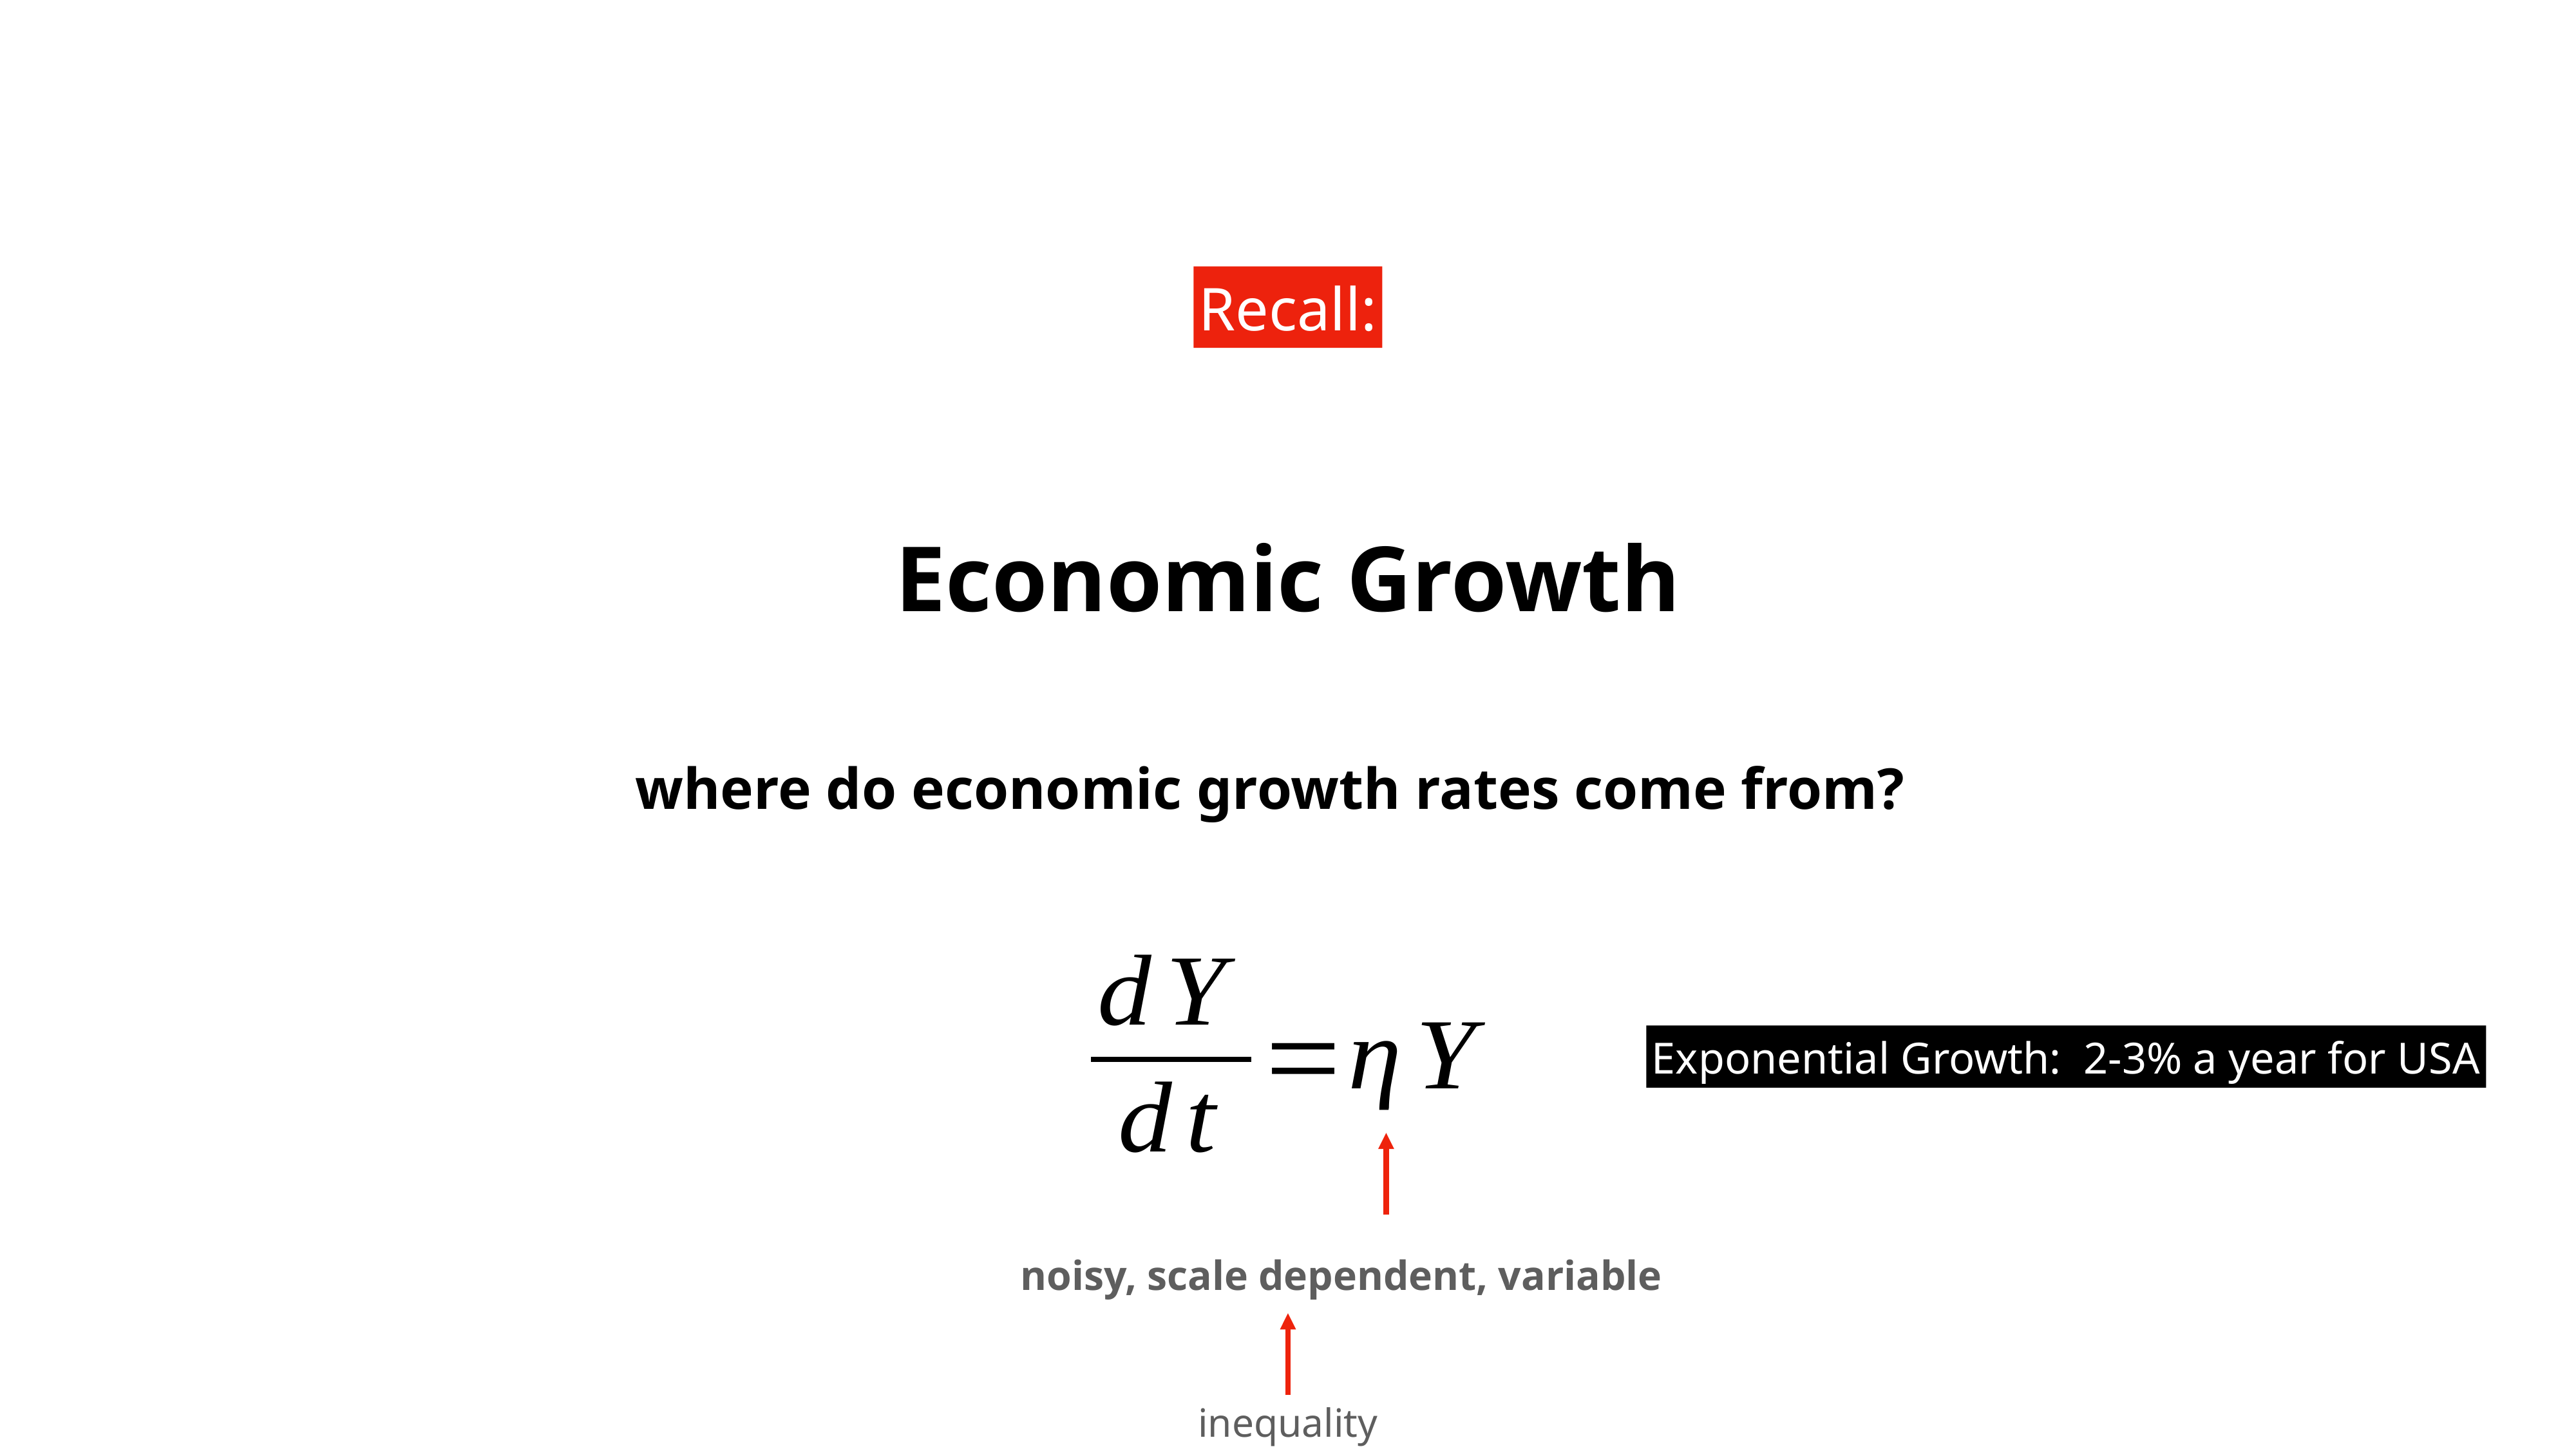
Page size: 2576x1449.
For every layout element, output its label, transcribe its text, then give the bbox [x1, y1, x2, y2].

text_box Exponential Growth: 2-3% a year for USA [1646, 1025, 2486, 1088]
text_box noisy, scale dependent, variable [1015, 1244, 1668, 1304]
text_box where do economic growth rates come from? [627, 745, 1913, 828]
text_box [1283, 1313, 1293, 1396]
text_box [1084, 936, 1492, 1177]
text_box [1382, 1133, 1390, 1215]
text_box Economic Growth [888, 514, 1688, 637]
text_box inequality [1193, 1393, 1383, 1449]
text_box Recall: [1193, 266, 1383, 348]
